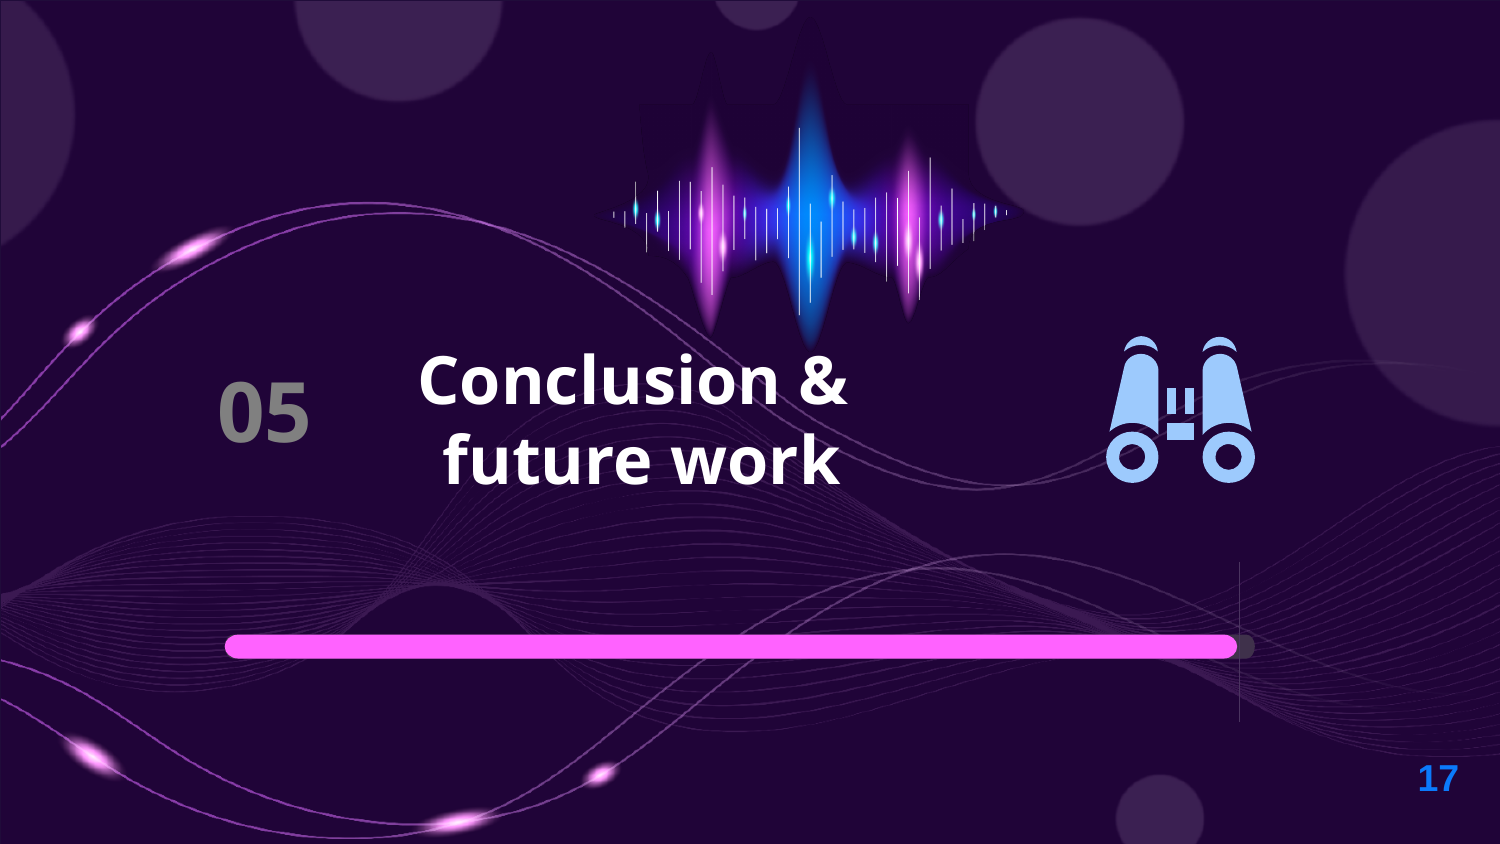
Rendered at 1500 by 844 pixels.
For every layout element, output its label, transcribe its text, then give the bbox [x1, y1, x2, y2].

text_box [1244, 634, 1255, 659]
text_box 17 [1399, 741, 1478, 812]
picture [2, 2, 1500, 844]
text_box [224, 634, 1235, 659]
text_box [1227, 634, 1235, 639]
text_box 05 [37, 292, 328, 475]
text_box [1105, 335, 1256, 484]
text_box Conclusion & future work [324, 323, 942, 513]
